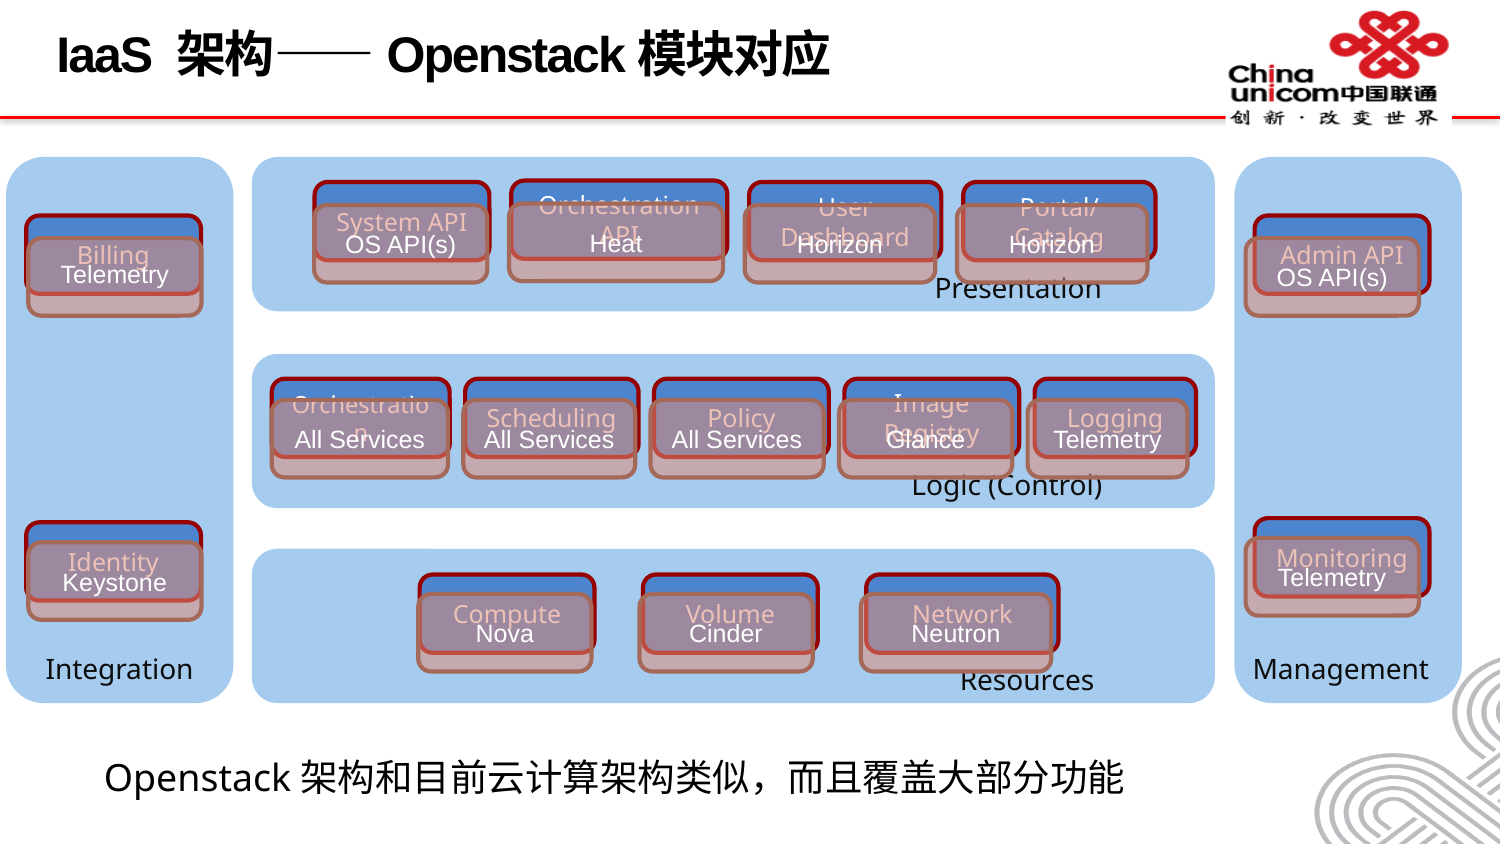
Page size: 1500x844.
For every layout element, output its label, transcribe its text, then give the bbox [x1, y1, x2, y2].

picture [1225, 6, 1452, 130]
title IaaS 架构——Openstack模块对应 [41, 17, 1200, 98]
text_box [5, 156, 1463, 704]
picture [1277, 650, 1500, 844]
text_box Openstack架构和目前云计算架构类似，而且覆盖大部分功能 [89, 746, 1141, 807]
